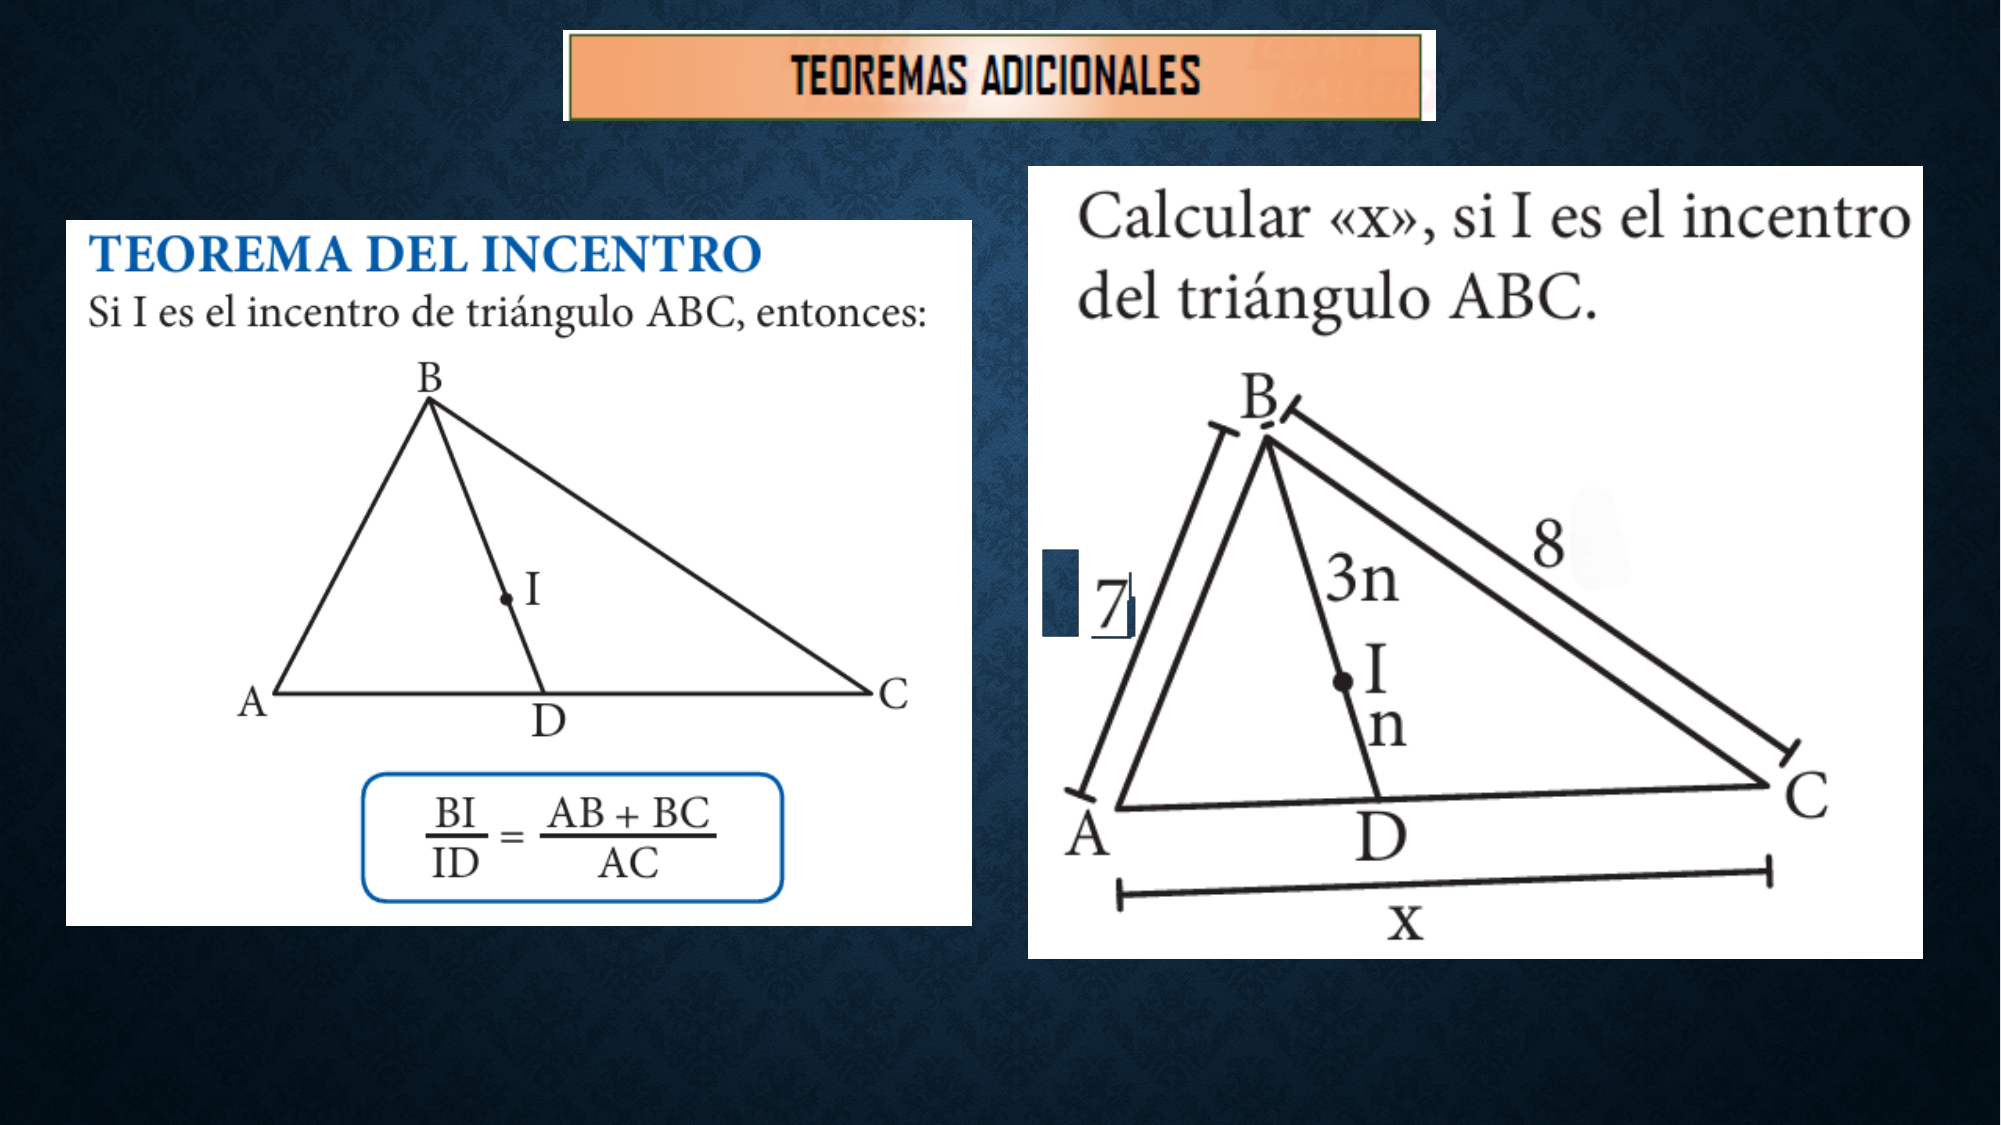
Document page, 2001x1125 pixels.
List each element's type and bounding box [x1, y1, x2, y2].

picture [563, 30, 1437, 121]
picture [1028, 166, 1923, 959]
picture [65, 220, 972, 926]
